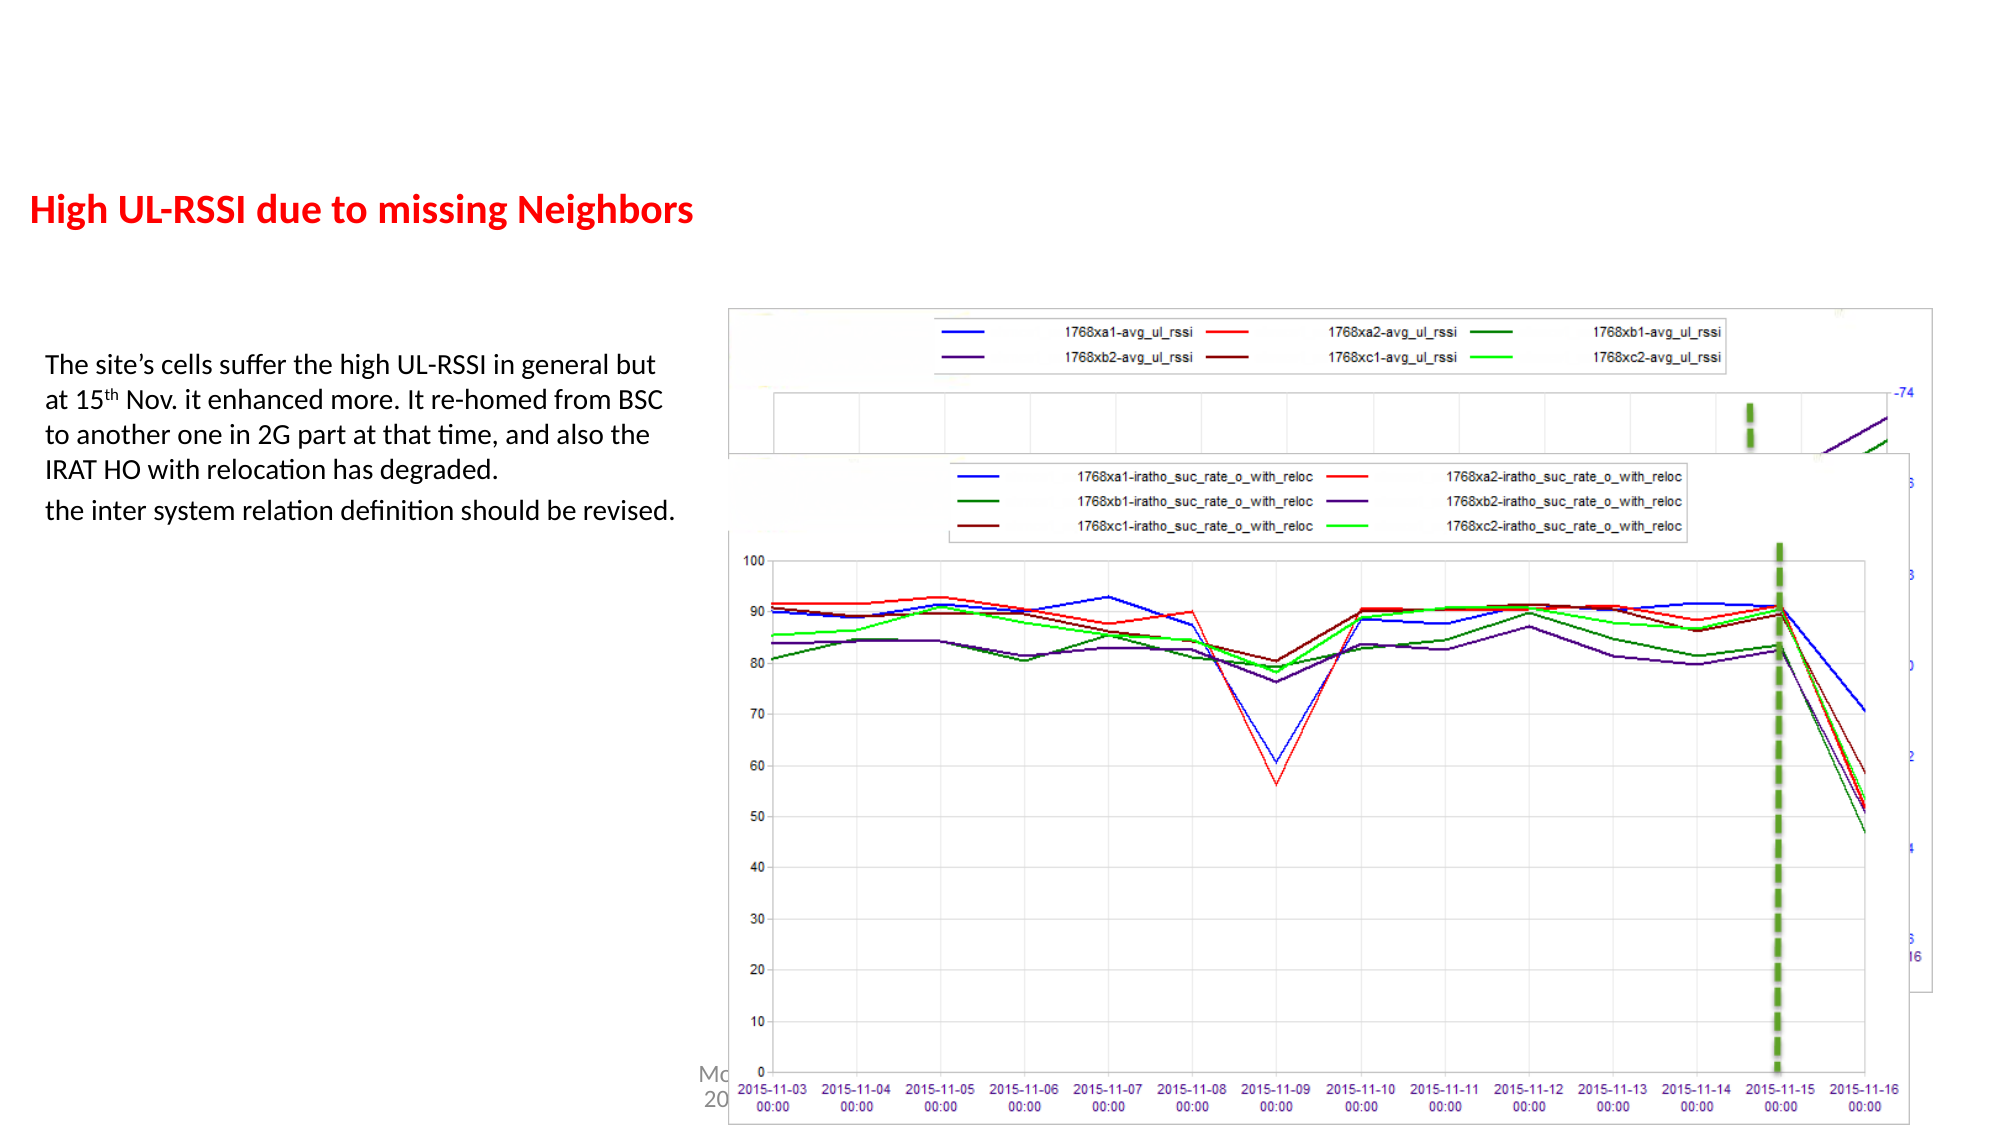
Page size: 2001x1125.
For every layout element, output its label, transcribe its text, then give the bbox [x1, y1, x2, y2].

footer Mohammad Rasoul Tanhatalab (m_r_tanha@yahoo.com) 2016 [683, 1042, 722, 1103]
picture [727, 308, 1934, 1125]
list The site’s cells suffer the high UL-RSSI in general but at 15th Nov. it enhanced more. It re-homed from BSC to another one in 2G part at that time, and also the IRAT HO with relocation has degraded. the inter system relation definition should be revised. [30, 337, 694, 929]
title High UL-RSSI due to missing Neighbors [14, 84, 836, 240]
